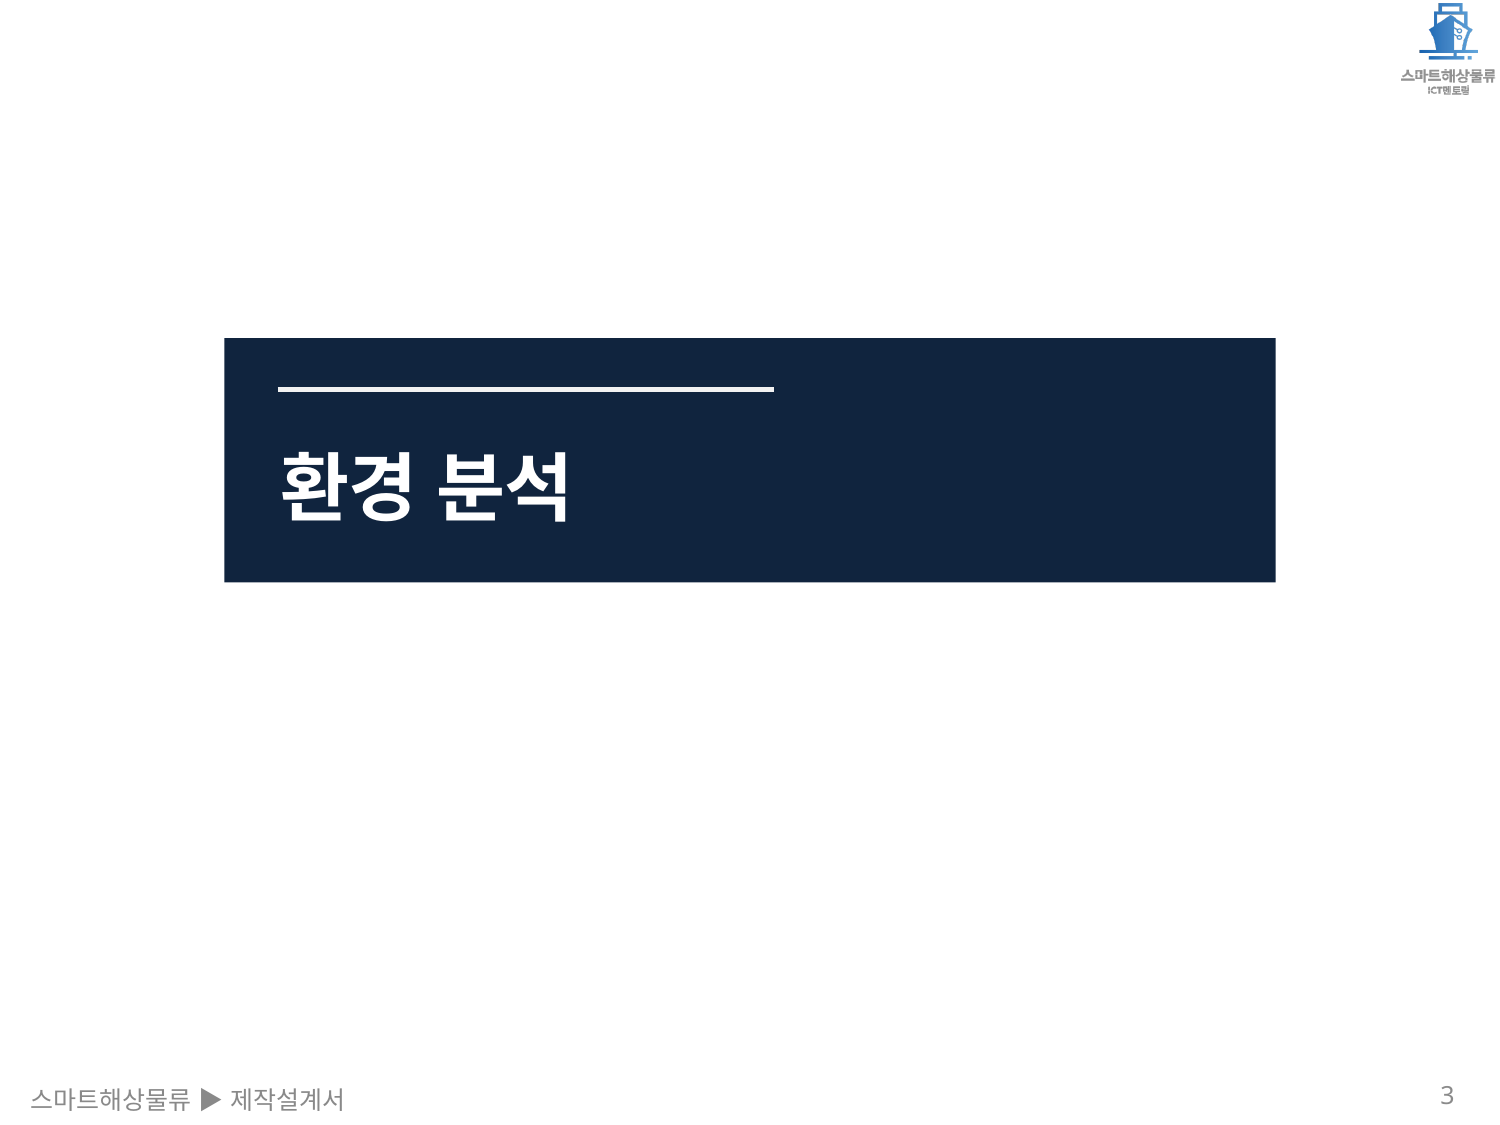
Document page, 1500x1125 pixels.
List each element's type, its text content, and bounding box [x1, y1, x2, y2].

picture [1401, 3, 1496, 95]
text_box 환경 분석 [265, 432, 1223, 563]
slide_number 3 [1119, 1081, 1470, 1114]
